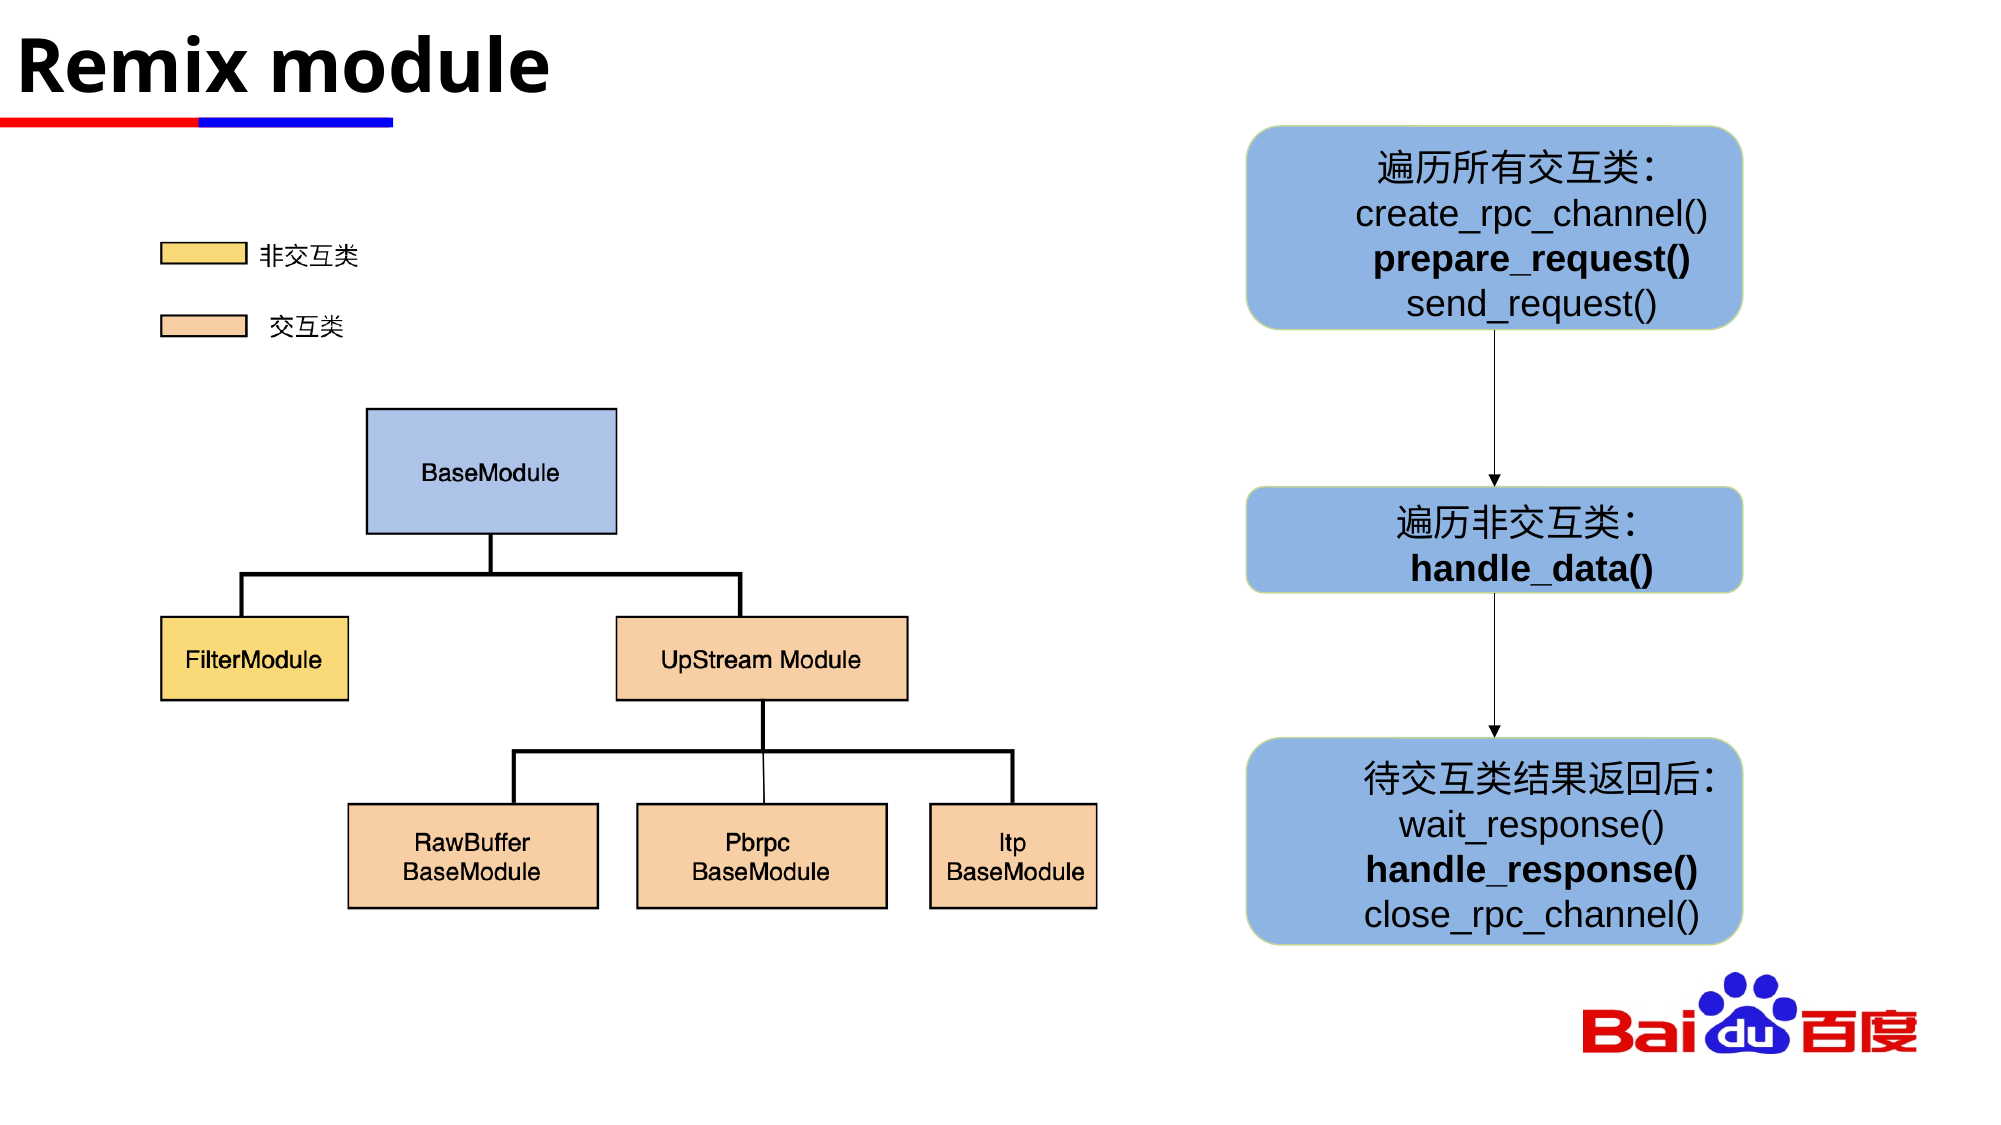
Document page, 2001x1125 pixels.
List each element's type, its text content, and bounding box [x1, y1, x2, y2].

text_box 遍历所有交互类：create_rpc_channel() prepare_request() send_request() [1246, 125, 1743, 330]
title Remix module [0, 0, 1801, 127]
picture [1583, 972, 1917, 1054]
text_box 待交互类结果返回后：wait_response() handle_response() close_rpc_channel() [1246, 737, 1743, 945]
picture [141, 212, 1127, 946]
text_box 遍历非交互类：handle_data() [1246, 486, 1743, 593]
